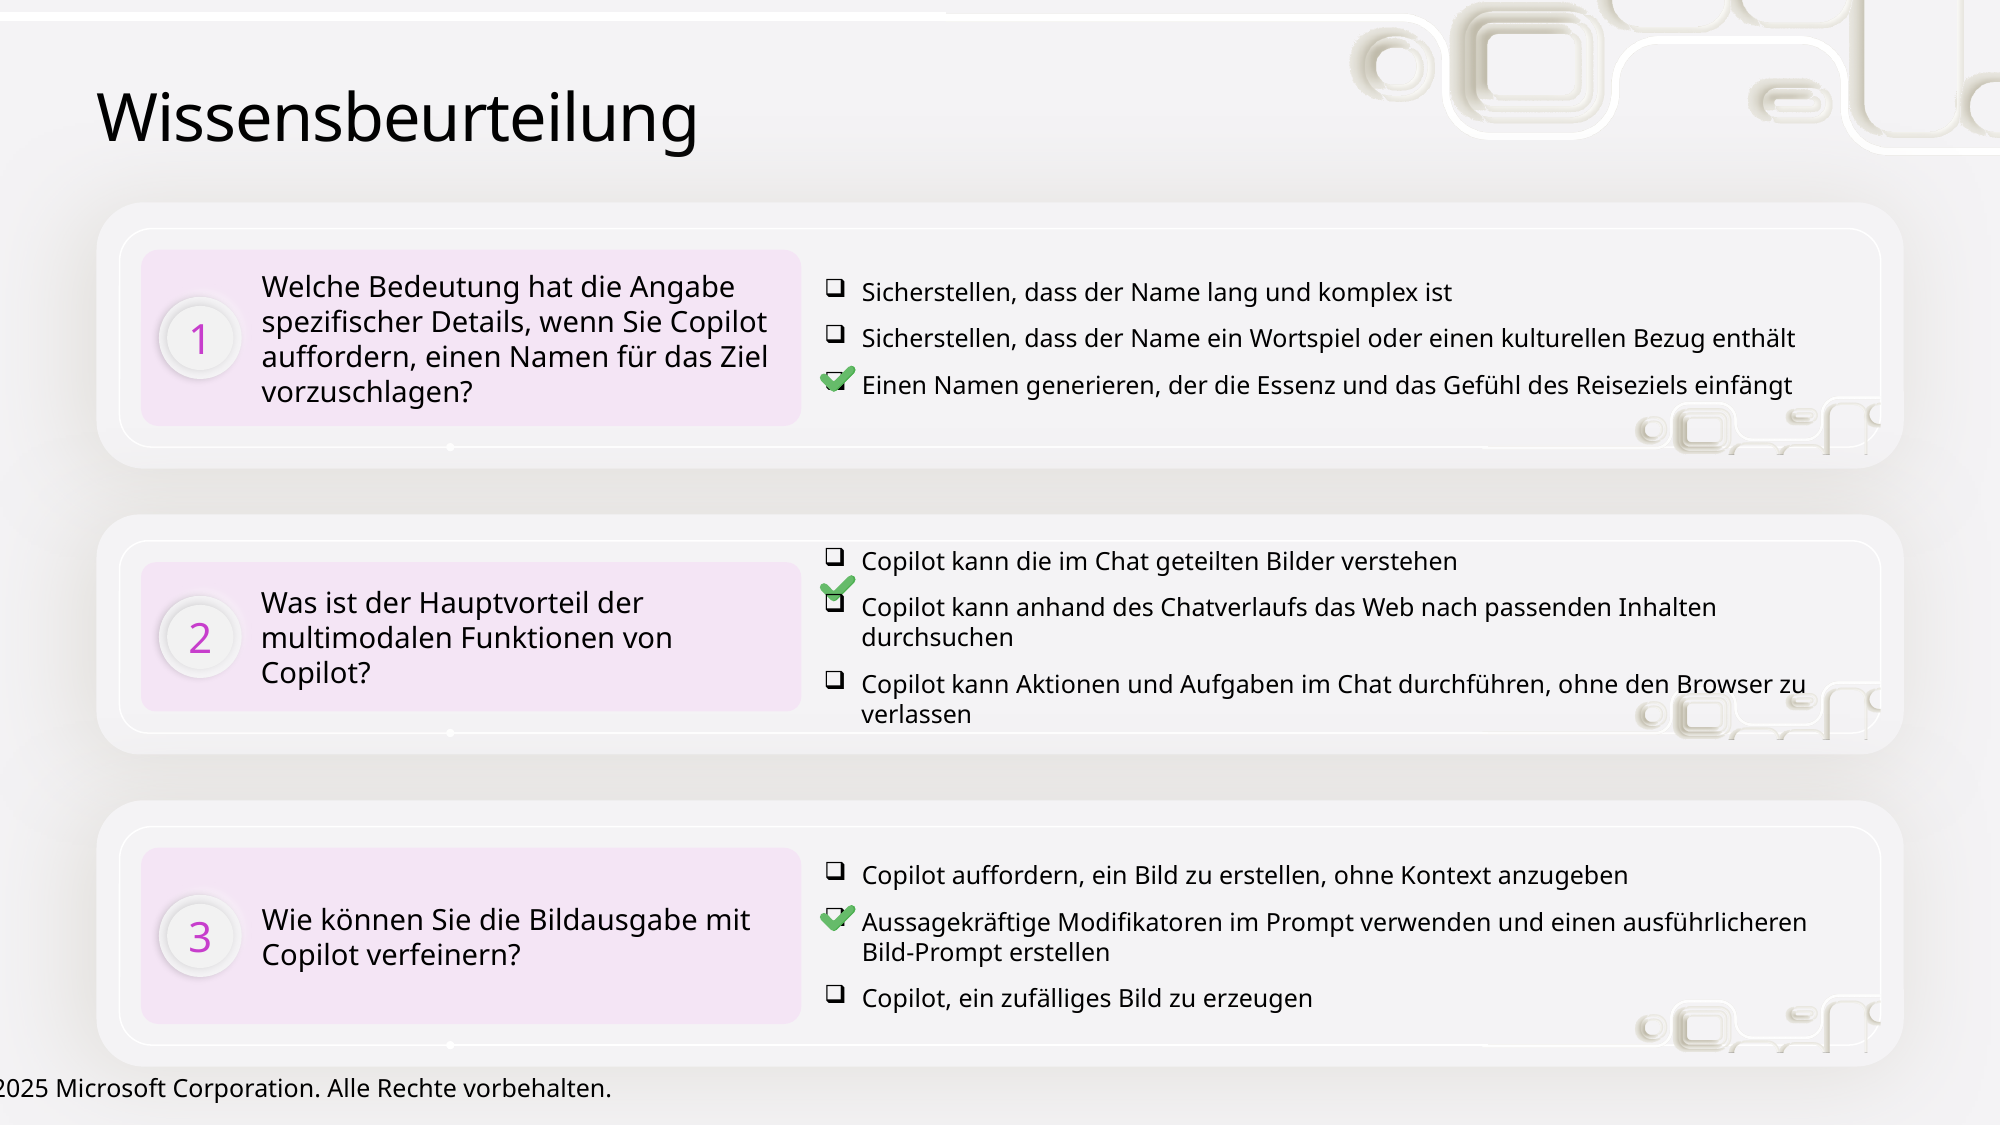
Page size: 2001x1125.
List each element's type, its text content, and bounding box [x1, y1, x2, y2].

text_box Copilot kann die im Chat geteilten Bilder verstehen Copilot kann anhand des Chatverlaufs das Web nach passenden Inhalten durchsuchen Copilot kann Aktionen und Aufgaben im Chat durchführen, ohne den Browser zu verlassen [823, 545, 1872, 729]
text_box [95, 513, 1905, 756]
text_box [819, 365, 856, 392]
picture [1482, 381, 1881, 455]
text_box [819, 575, 856, 602]
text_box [158, 296, 242, 380]
text_box [118, 227, 1882, 448]
picture [1482, 667, 1881, 741]
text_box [158, 595, 242, 679]
picture [1482, 979, 1881, 1053]
text_box [95, 799, 1905, 1068]
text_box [0, 0, 2000, 193]
text_box © 2025 Microsoft Corporation. Alle Rechte vorbehalten. [0, 1072, 614, 1103]
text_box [158, 894, 242, 978]
text_box Wie können Sie die Bildausgabe mit Copilot verfeinern? [140, 847, 802, 1025]
text_box Copilot auffordern, ein Bild zu erstellen, ohne Kontext anzugeben Aussagekräftige Modifikatoren im Prompt verwenden und einen ausführlicheren Bild-Prompt erstellen Copilot, ein zufälliges Bild zu erzeugen [824, 859, 1845, 1013]
text_box [118, 540, 1869, 734]
text_box [95, 201, 1905, 470]
text_box Was ist der Hauptvorteil der multimodalen Funktionen von Copilot? [141, 562, 802, 712]
text_box [118, 825, 1882, 1046]
text_box Sicherstellen, dass der Name lang und komplex ist Sicherstellen, dass der Name ein Wortspiel oder einen kulturellen Bezug enthält Einen Namen generieren, der die Essenz und das Gefühl des Reiseziels einfängt [824, 276, 1845, 400]
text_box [819, 904, 856, 932]
text_box [1872, 547, 1882, 710]
text_box Welche Bedeutung hat die Angabe spezifischer Details, wenn Sie Copilot auffordern, einen Namen für das Ziel vorzuschlagen? [140, 249, 802, 427]
